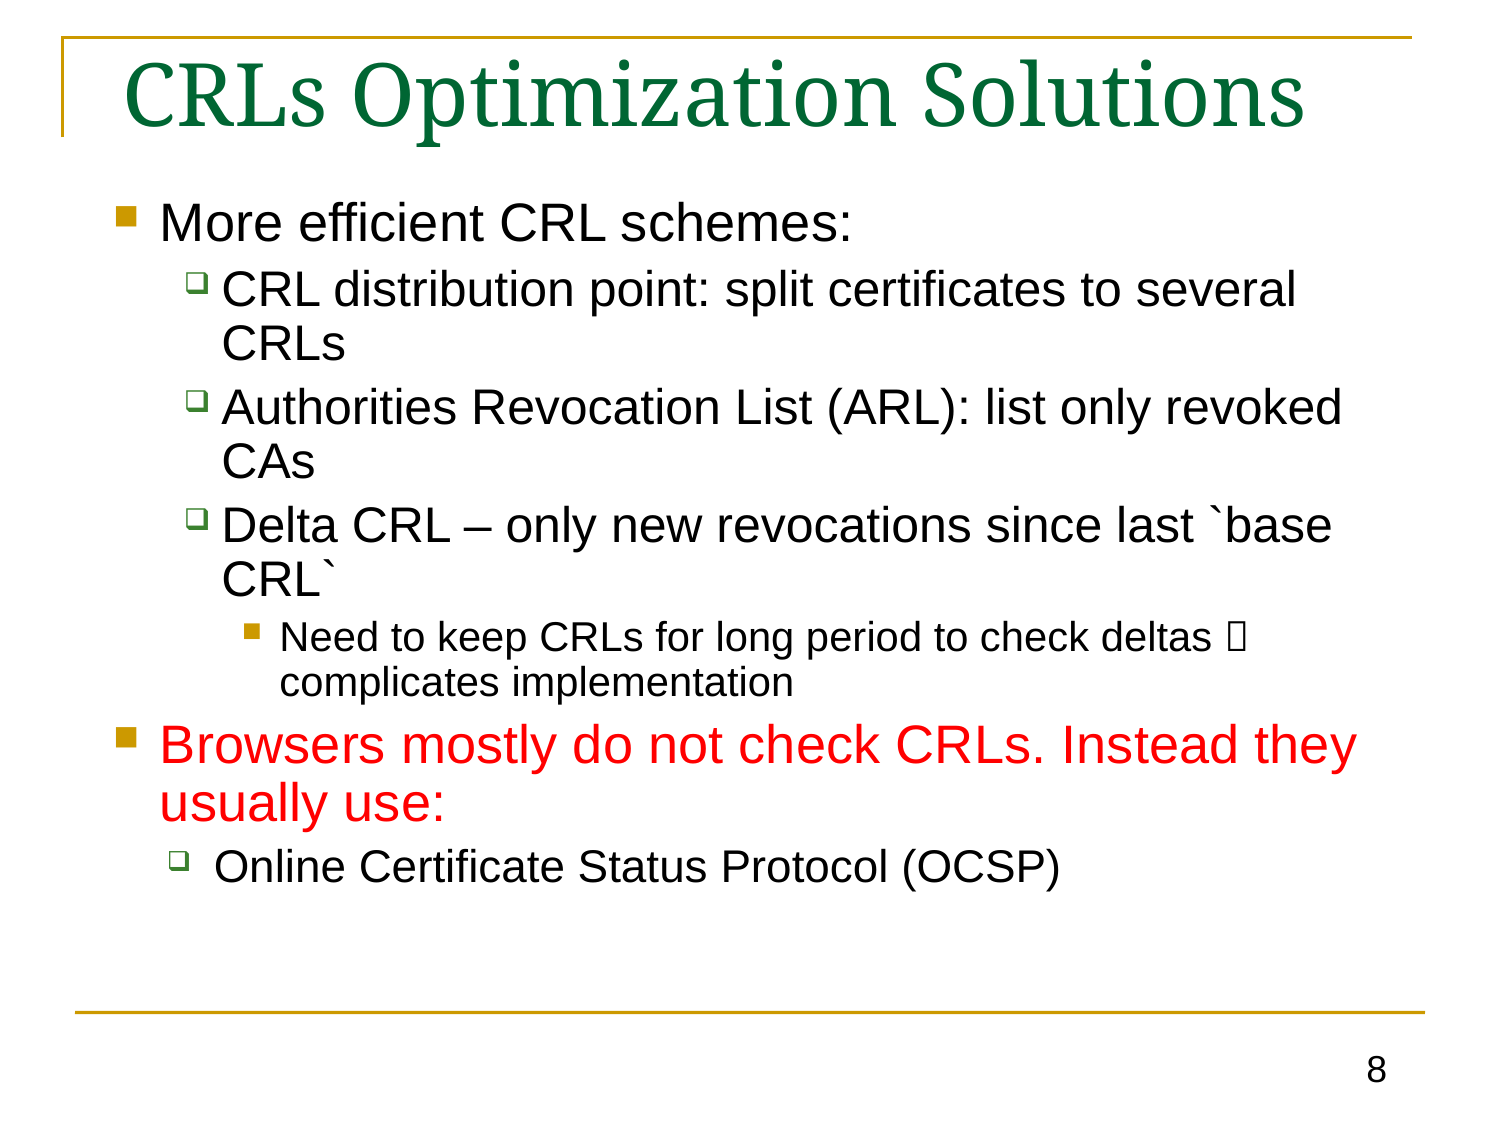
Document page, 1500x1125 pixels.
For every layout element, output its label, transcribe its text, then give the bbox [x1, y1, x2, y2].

list More efficient CRL schemes: CRL distribution point: split certificates to several CRLs Authorities Revocation List (ARL): list only revoked CAs Delta CRL – only new revocations since last `base CRL` Need to keep CRLs for long period to check deltas  complicates implementation Browsers mostly do not check CRLs. Instead they usually use: Online Certificate Status Protocol (OCSP) [76, 187, 1424, 1003]
text_box 8 [1351, 1023, 1424, 1098]
title CRLs Optimization Solutions [107, 31, 1383, 187]
